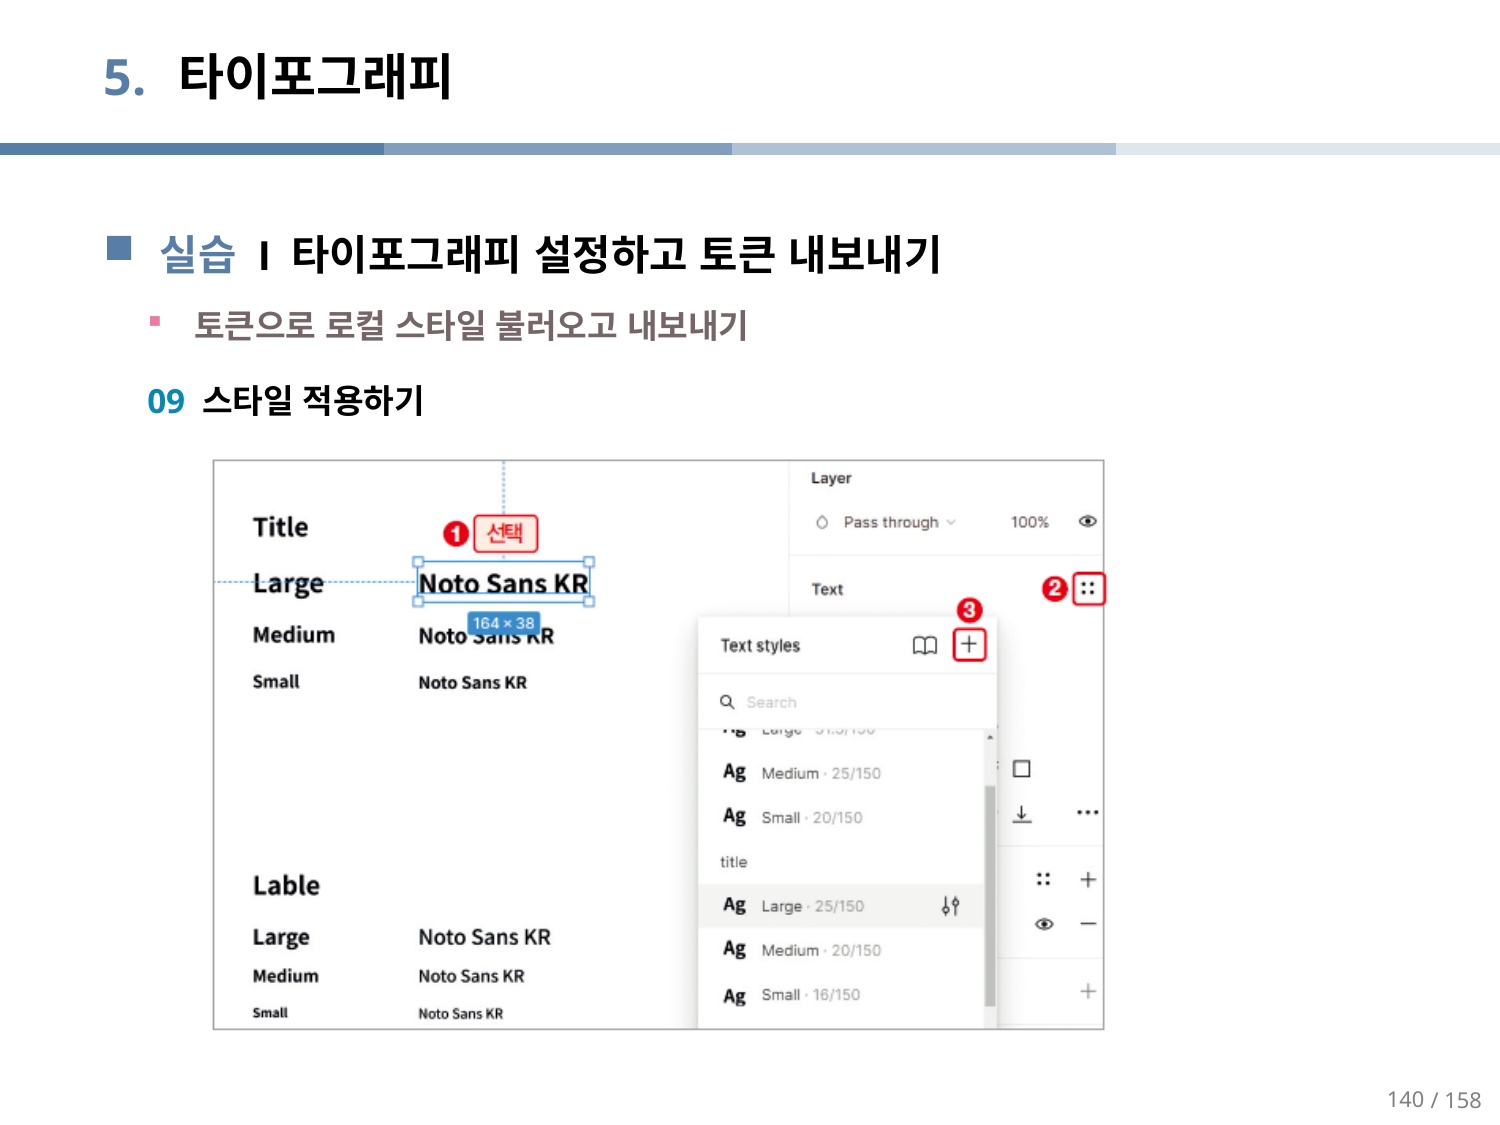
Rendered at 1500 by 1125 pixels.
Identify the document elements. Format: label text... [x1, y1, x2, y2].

picture [194, 444, 1119, 1044]
title 타이포그래피 [88, 30, 1211, 121]
text_box 실습 I 타이포그래피 설정하고 토큰 내보내기 토큰으로 로컬 스타일 불러오고 내보내기 09 스타일 적용하기 [88, 196, 1471, 1083]
